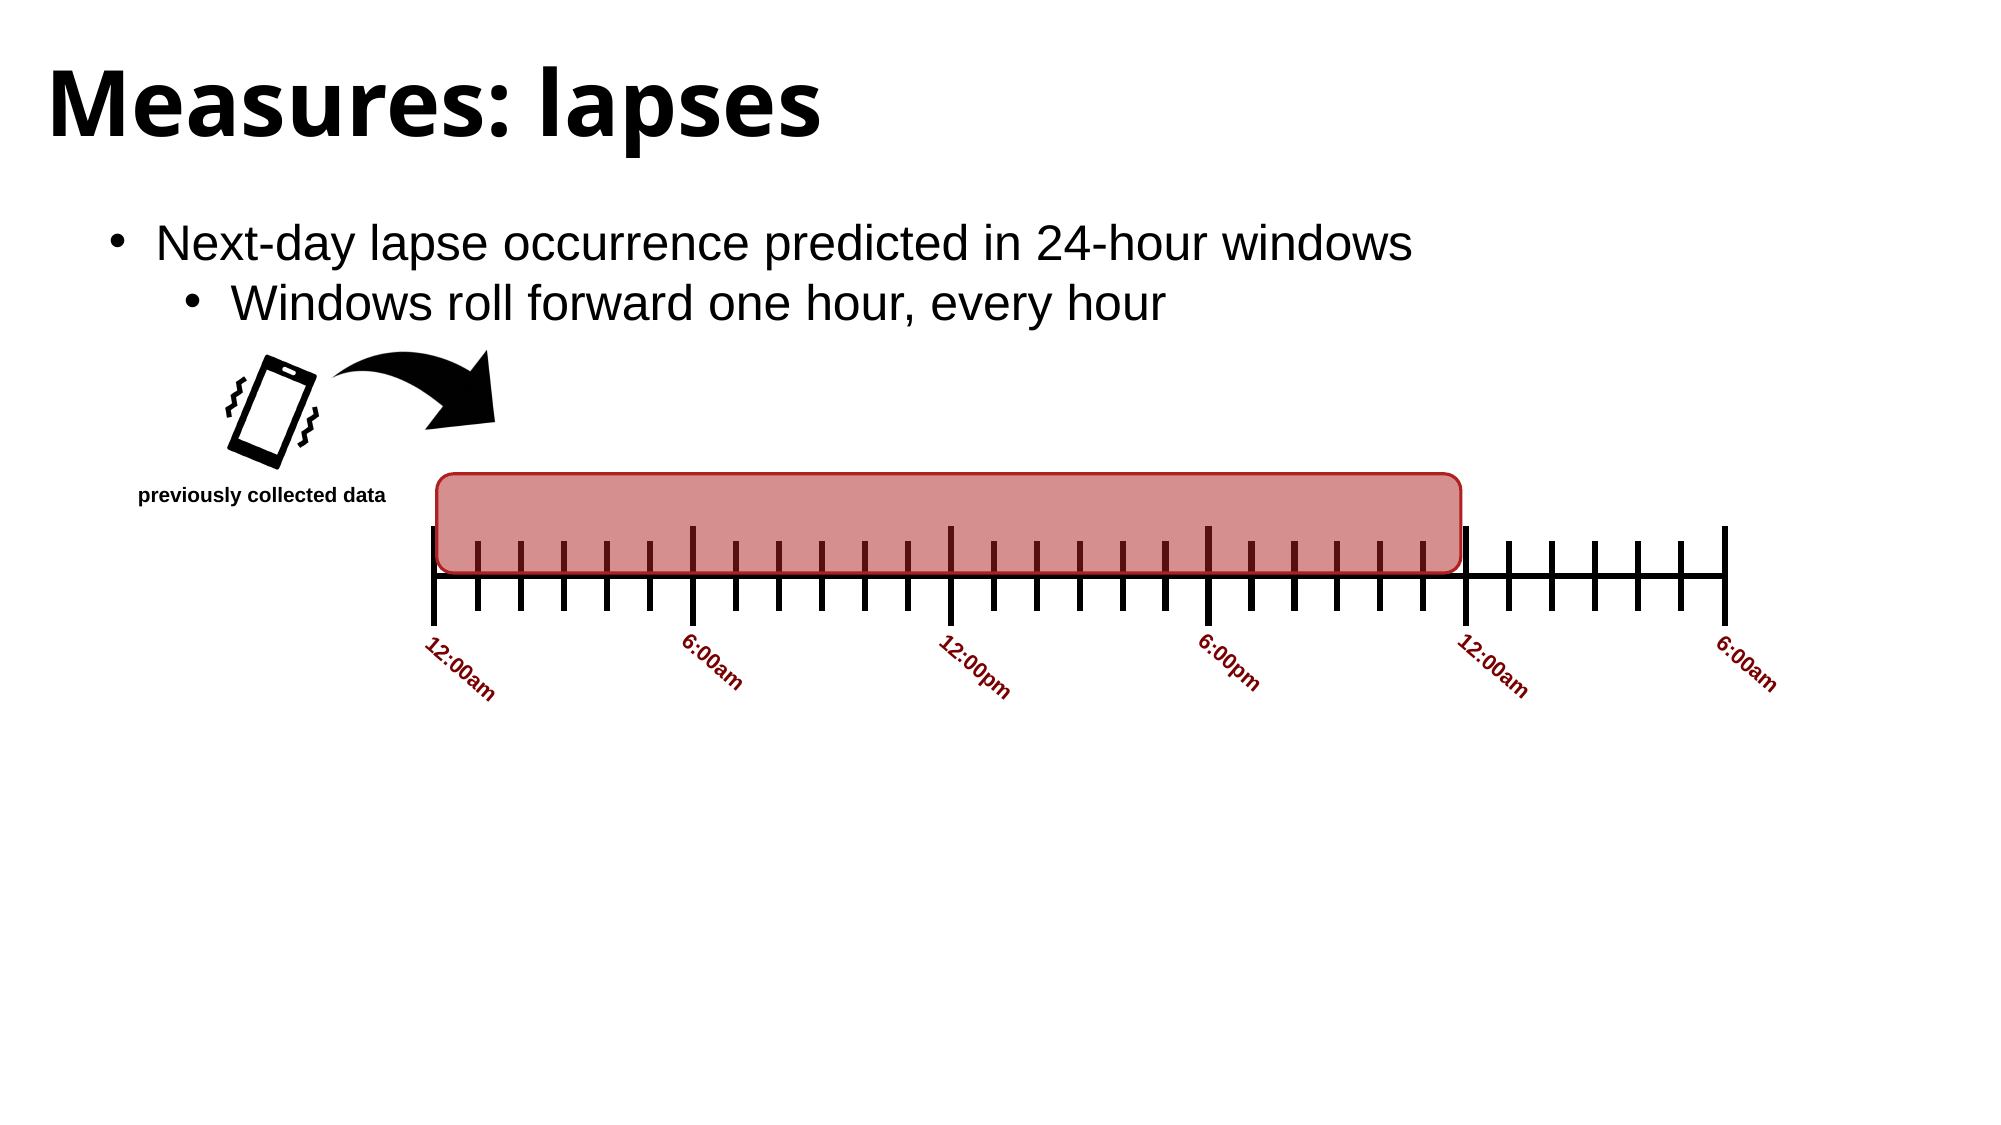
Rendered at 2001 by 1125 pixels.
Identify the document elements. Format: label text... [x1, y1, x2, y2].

picture [211, 278, 521, 502]
text_box 6:00pm [1177, 611, 1285, 712]
text_box [435, 472, 1463, 575]
text_box 12:00am [404, 615, 520, 722]
text_box Next-day lapse occurrence predicted in 24-hour windows Windows roll forward one hour, every hour [93, 203, 1859, 339]
text_box 12:00am [1437, 612, 1553, 719]
text_box previously collected data [123, 473, 401, 514]
text_box Measures: lapses [30, 37, 838, 163]
text_box 6:00am [1695, 614, 1802, 714]
text_box 12:00pm [919, 612, 1035, 721]
text_box 6:00am [661, 611, 768, 711]
